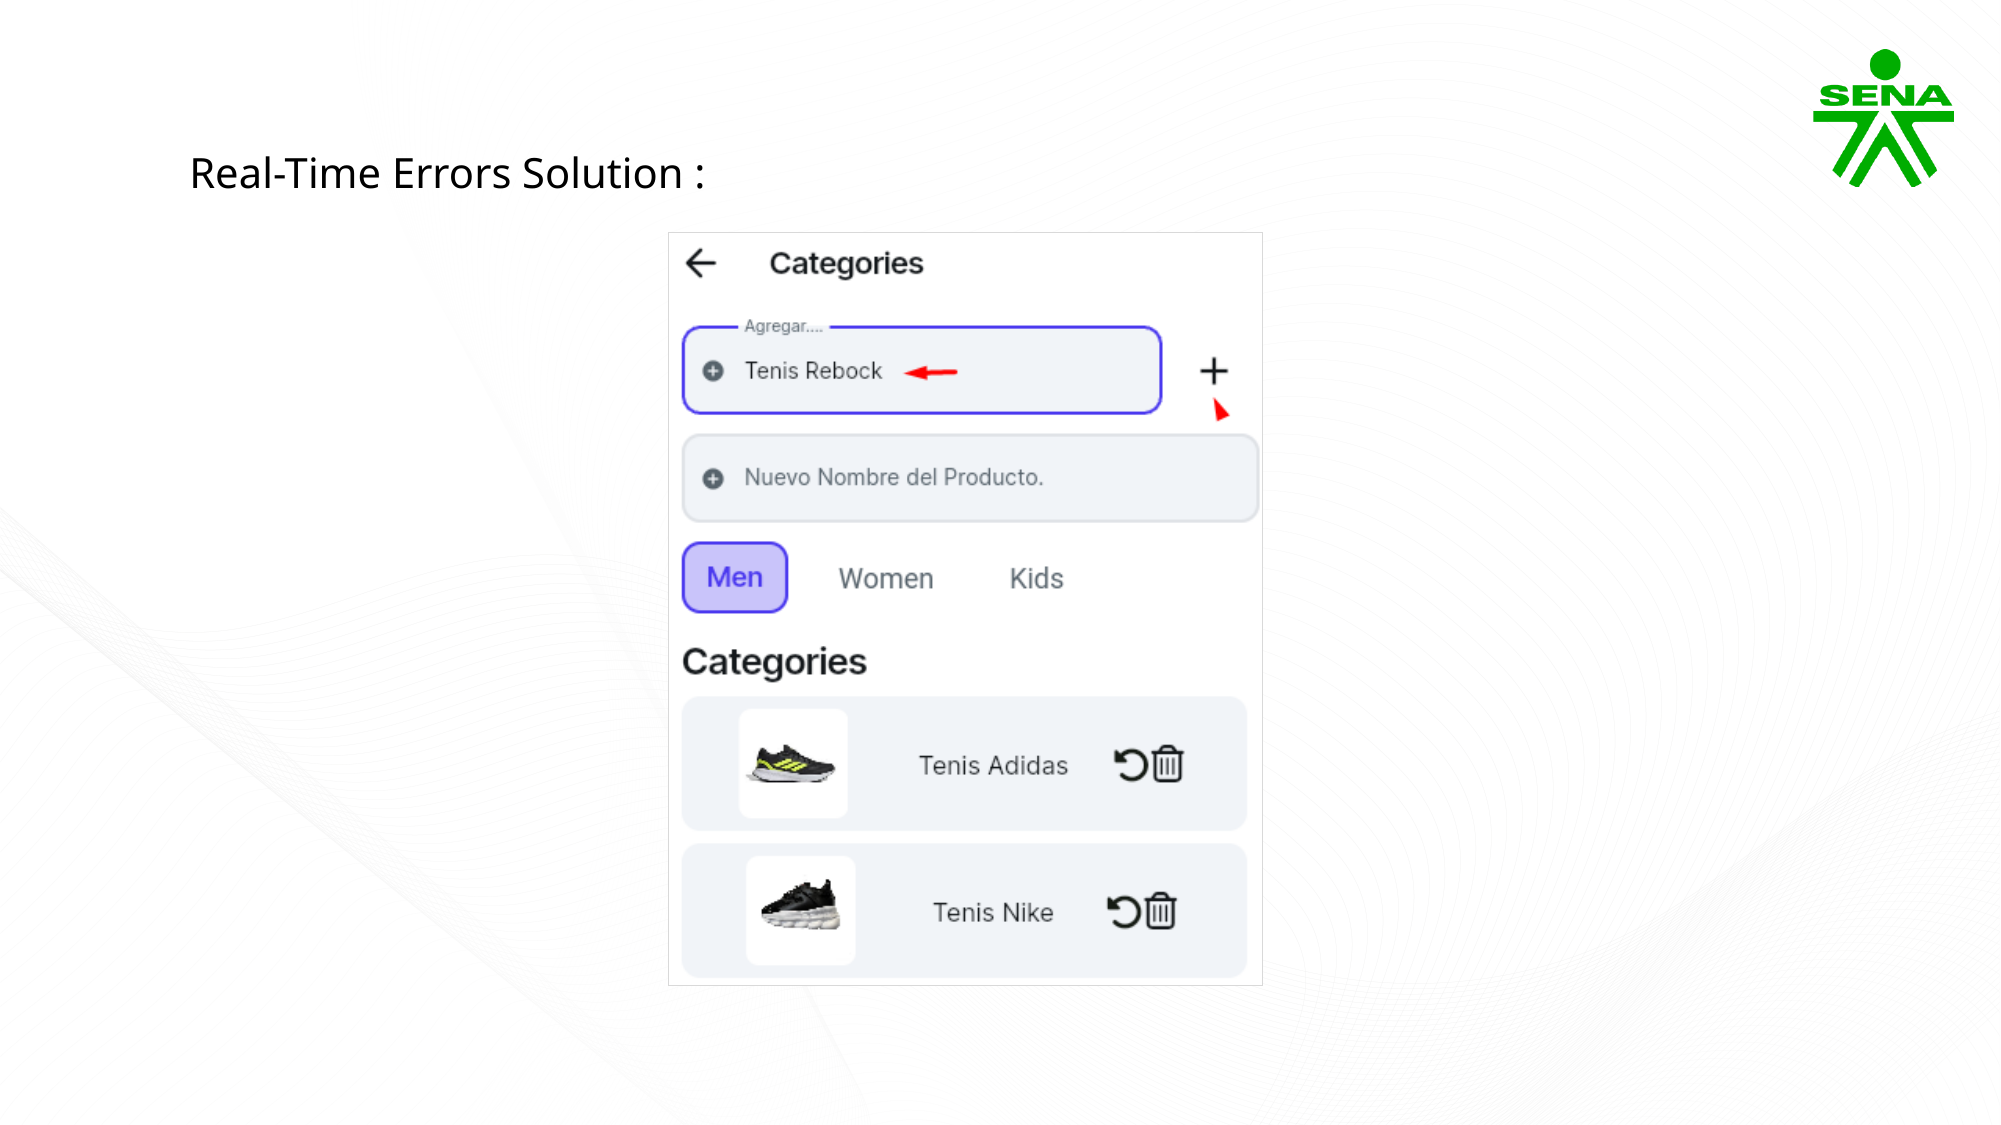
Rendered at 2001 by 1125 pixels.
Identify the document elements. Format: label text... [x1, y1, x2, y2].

picture [0, 0, 2000, 1125]
text_box Real-Time Errors Solution : [131, 138, 1800, 204]
